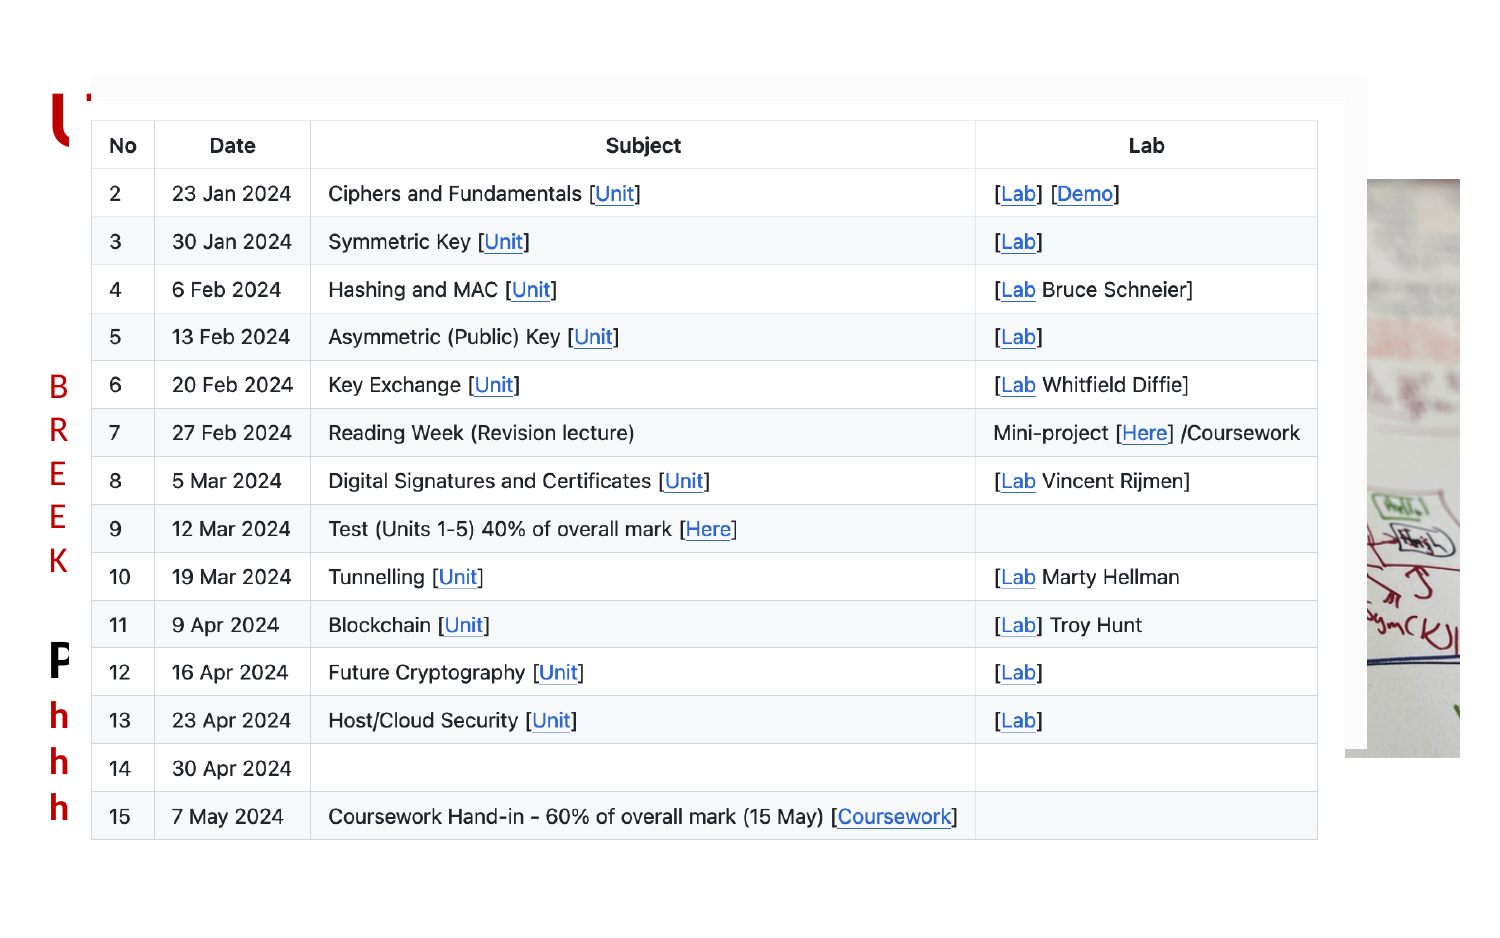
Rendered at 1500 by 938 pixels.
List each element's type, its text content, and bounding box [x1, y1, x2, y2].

title Unit 4: Public Key Basics RSA Elliptic Curve ElGamal KMS Prof Bill Buchanan OBE https://asecuritysite.com/rsa https://asecuritysite.com/ecc https://asecuritysite.com/elgamal [40, 54, 916, 159]
text_box [0, 159, 69, 778]
title Unit 4: Public Key Basics RSA Elliptic Curve ElGamal KMS Prof Bill Buchanan OBE https://asecuritysite.com/rsa https://asecuritysite.com/ecc https://asecuritysite.com/elgamal [40, 778, 916, 883]
text_box [1345, 159, 1500, 778]
picture [69, 74, 1460, 863]
